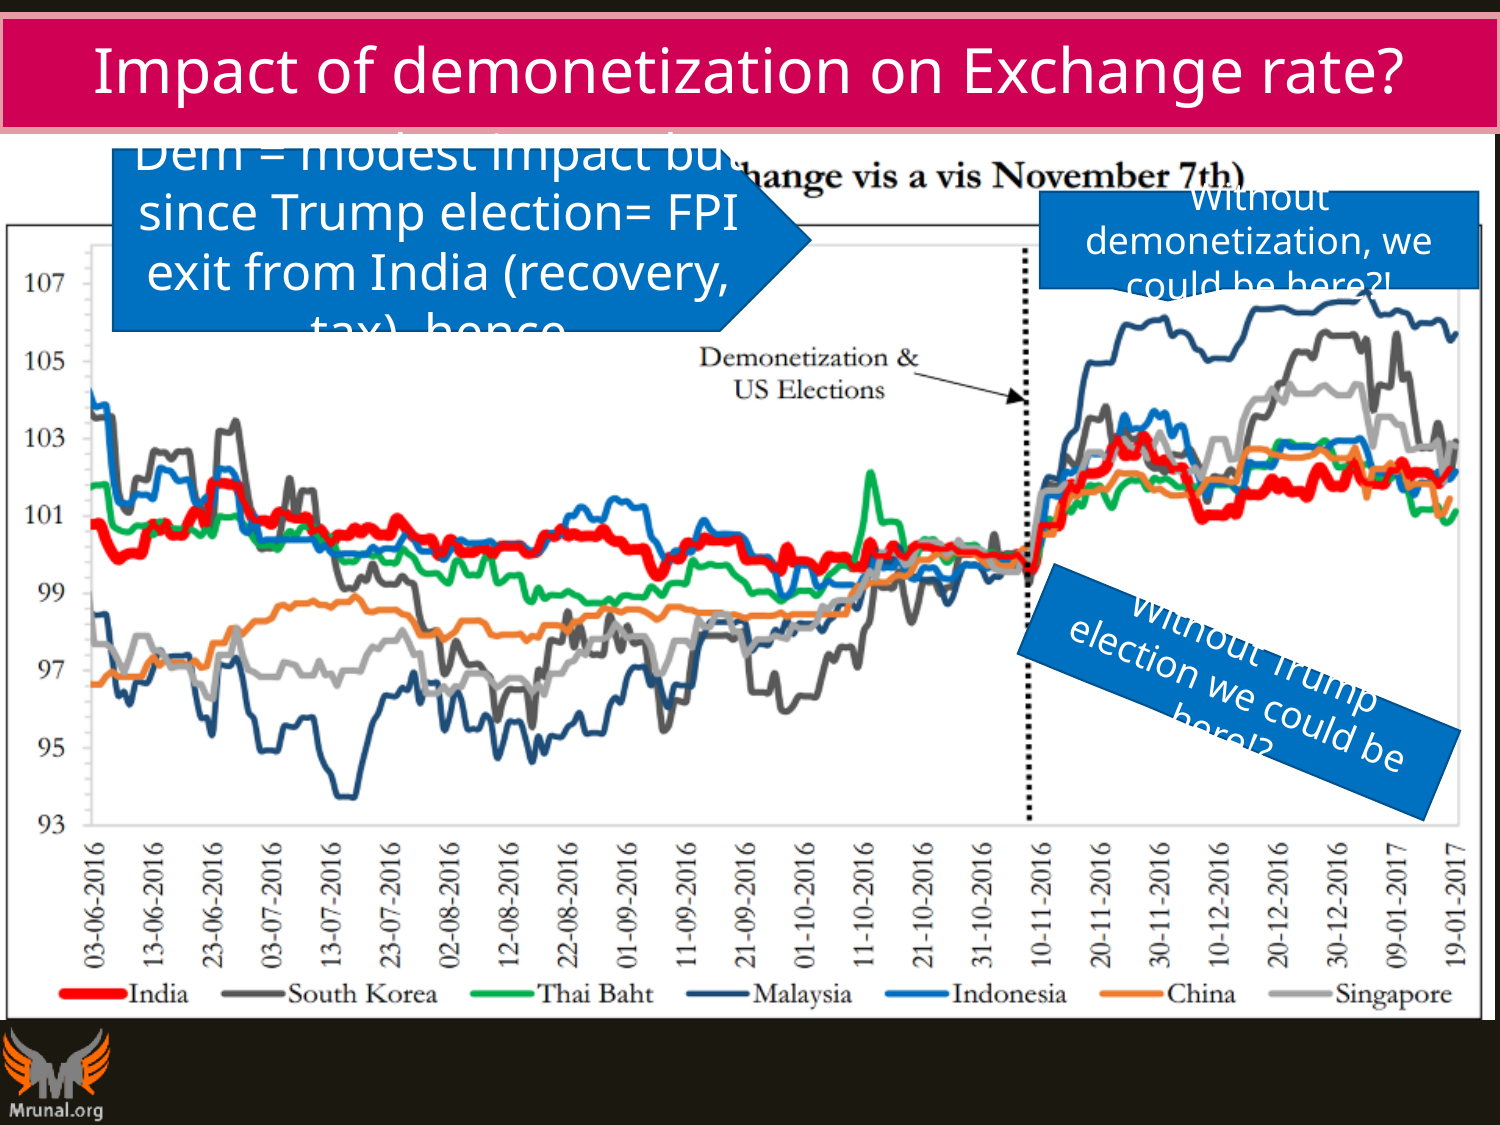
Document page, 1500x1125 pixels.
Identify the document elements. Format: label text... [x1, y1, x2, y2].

picture [0, 1024, 114, 1125]
picture [0, 109, 1495, 1020]
title Impact of demonetization on Exchange rate? [0, 12, 1500, 134]
